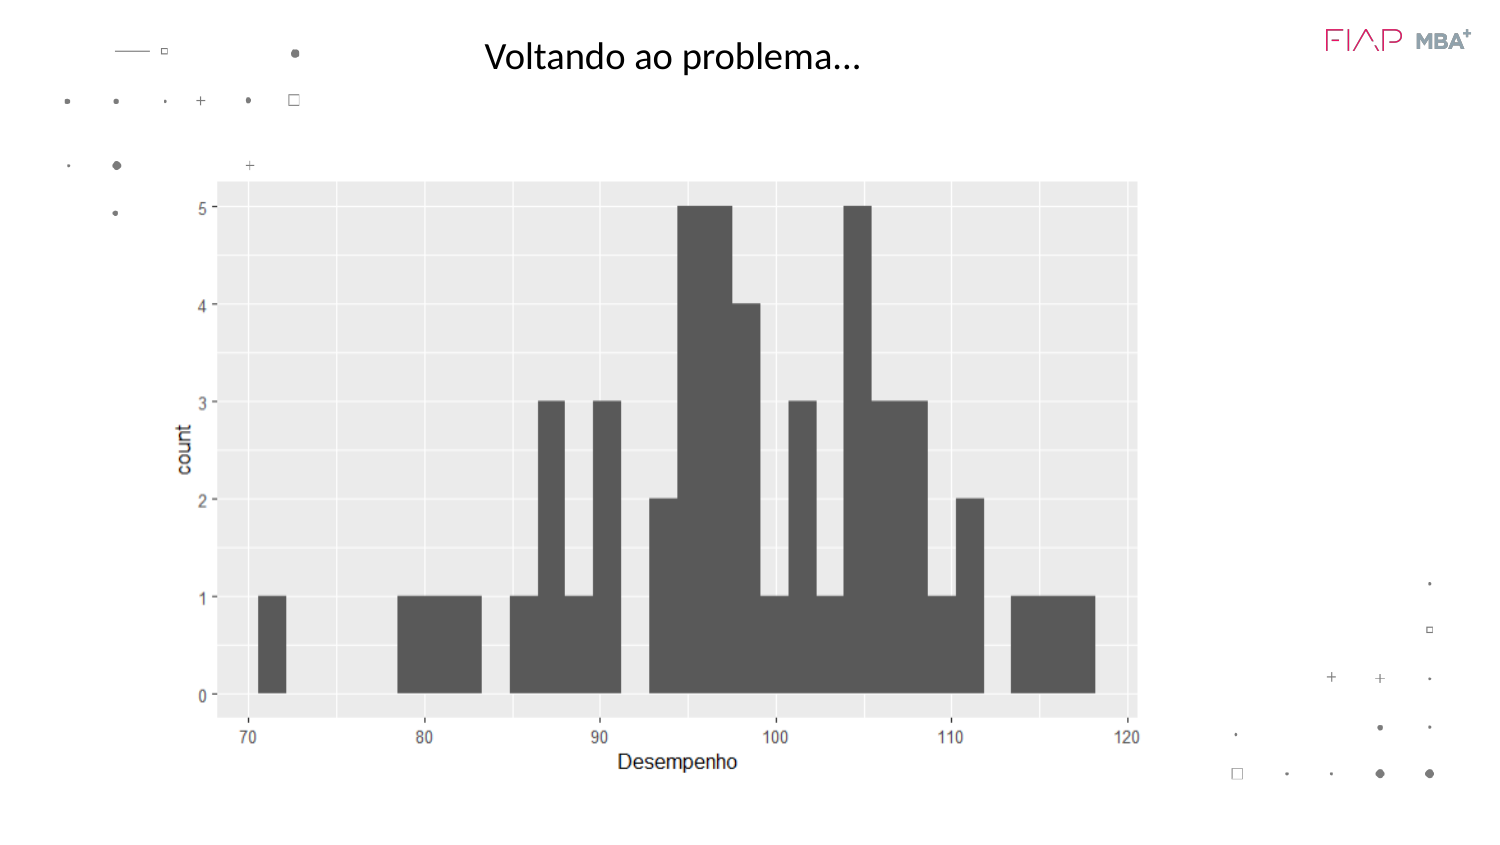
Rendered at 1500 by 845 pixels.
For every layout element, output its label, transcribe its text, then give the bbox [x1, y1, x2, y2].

title Voltando ao problema... [76, 23, 1270, 86]
picture [0, 0, 1500, 844]
